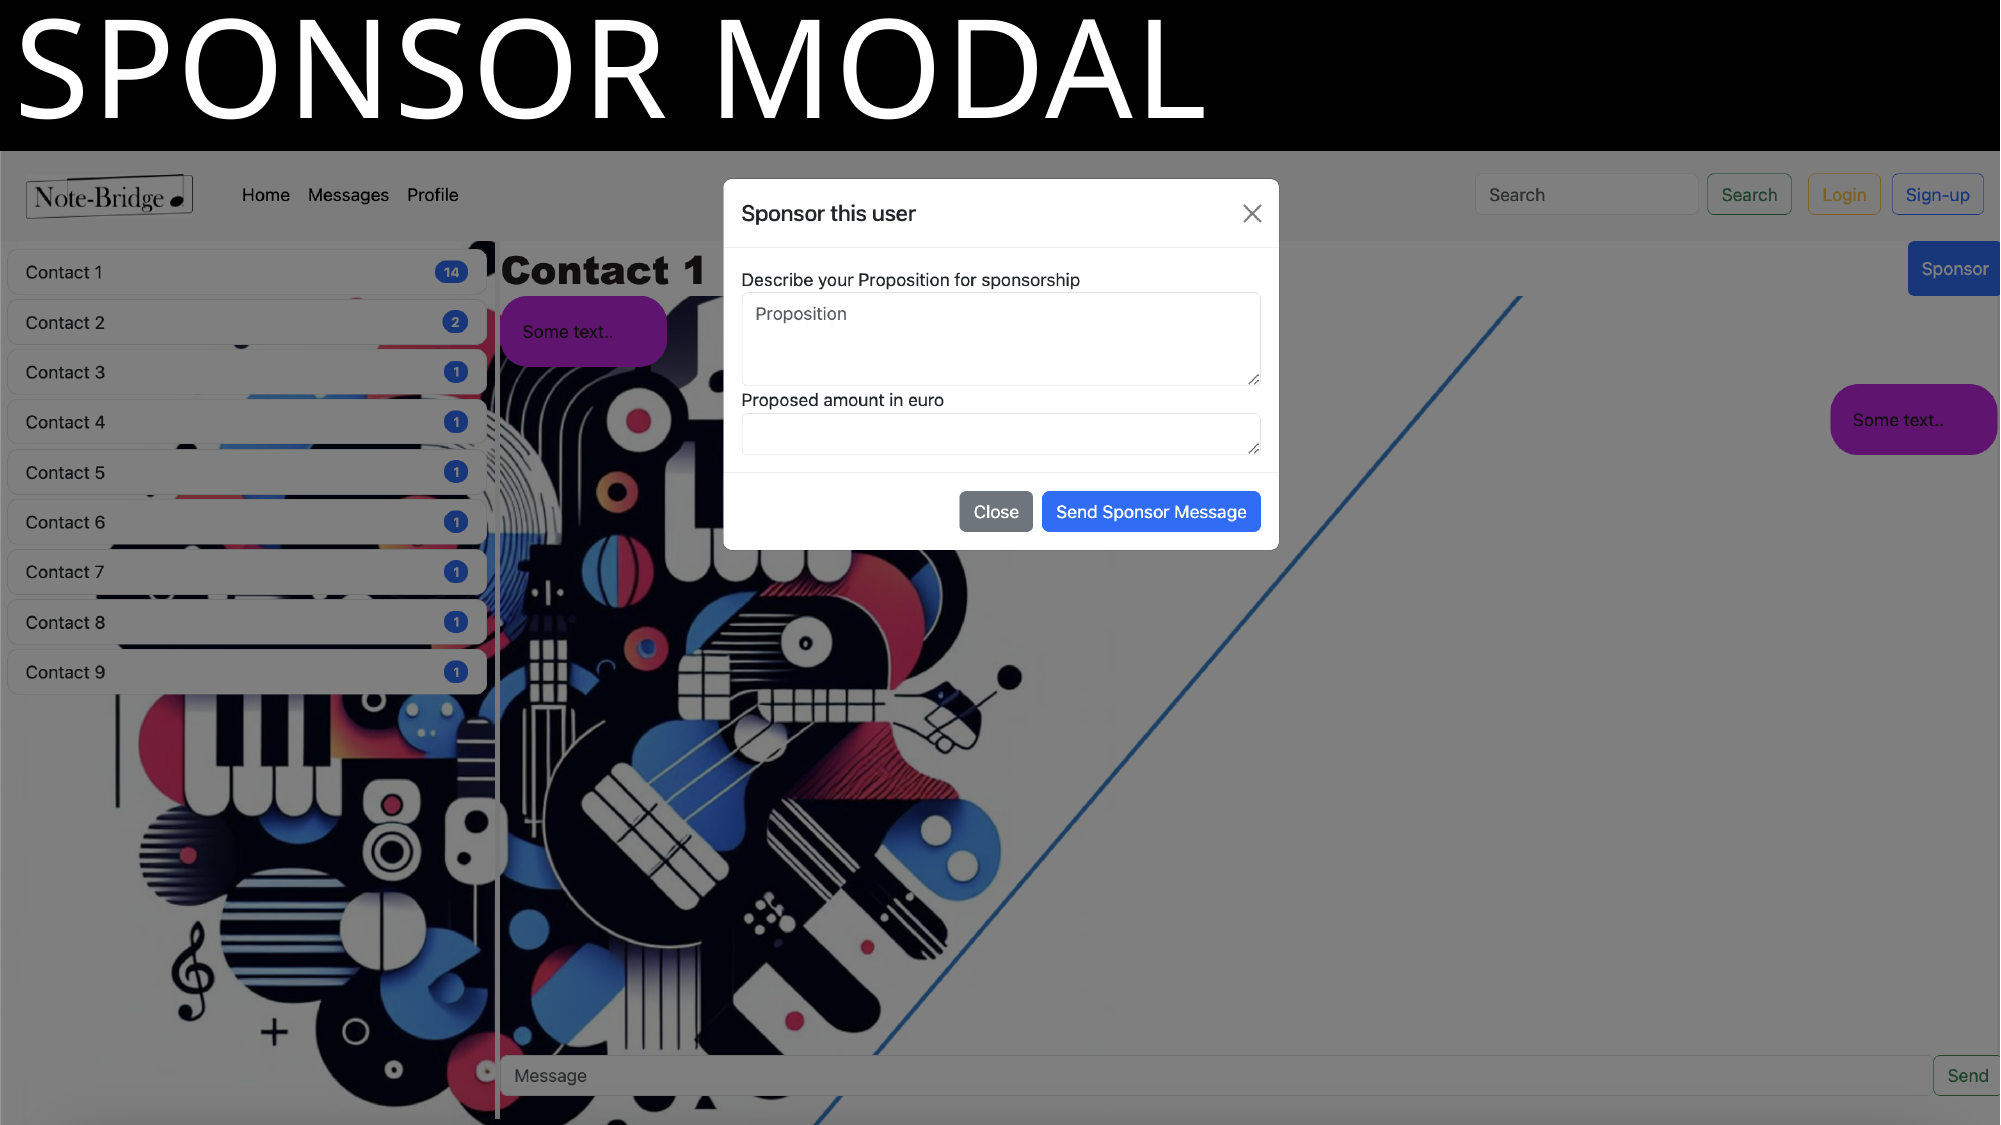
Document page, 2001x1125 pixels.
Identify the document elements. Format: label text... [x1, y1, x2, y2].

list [0, 151, 2000, 1125]
title SPONSOR MODAL [0, 0, 1685, 151]
